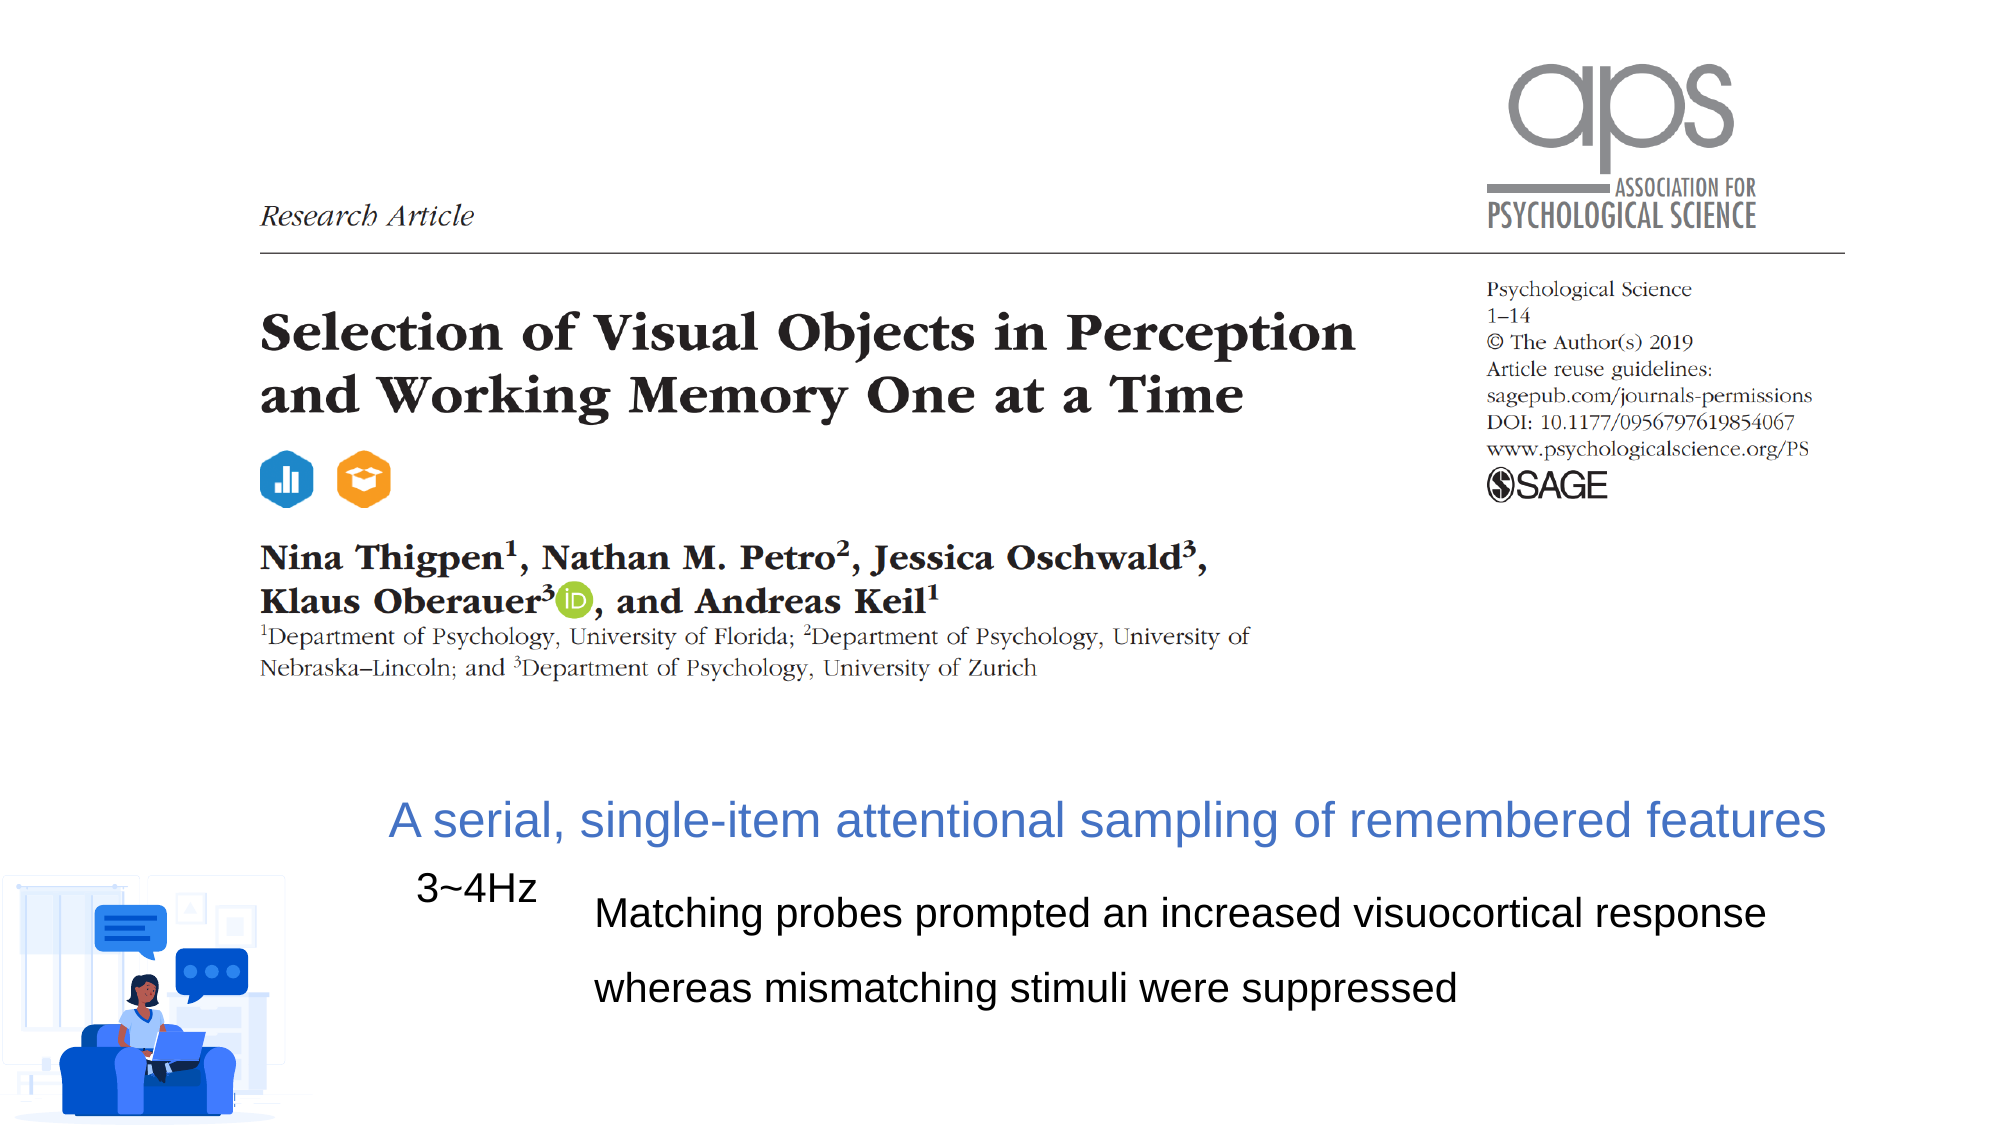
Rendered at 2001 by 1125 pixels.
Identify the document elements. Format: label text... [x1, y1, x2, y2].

text_box A serial, single-item attentional sampling of remembered features [373, 780, 1986, 855]
picture [236, 56, 1879, 729]
text_box 3~4Hz [401, 853, 579, 918]
text_box Matching probes prompted an increased visuocortical response whereas mismatching stimuli were suppressed [579, 853, 1888, 1019]
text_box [0, 875, 313, 1125]
